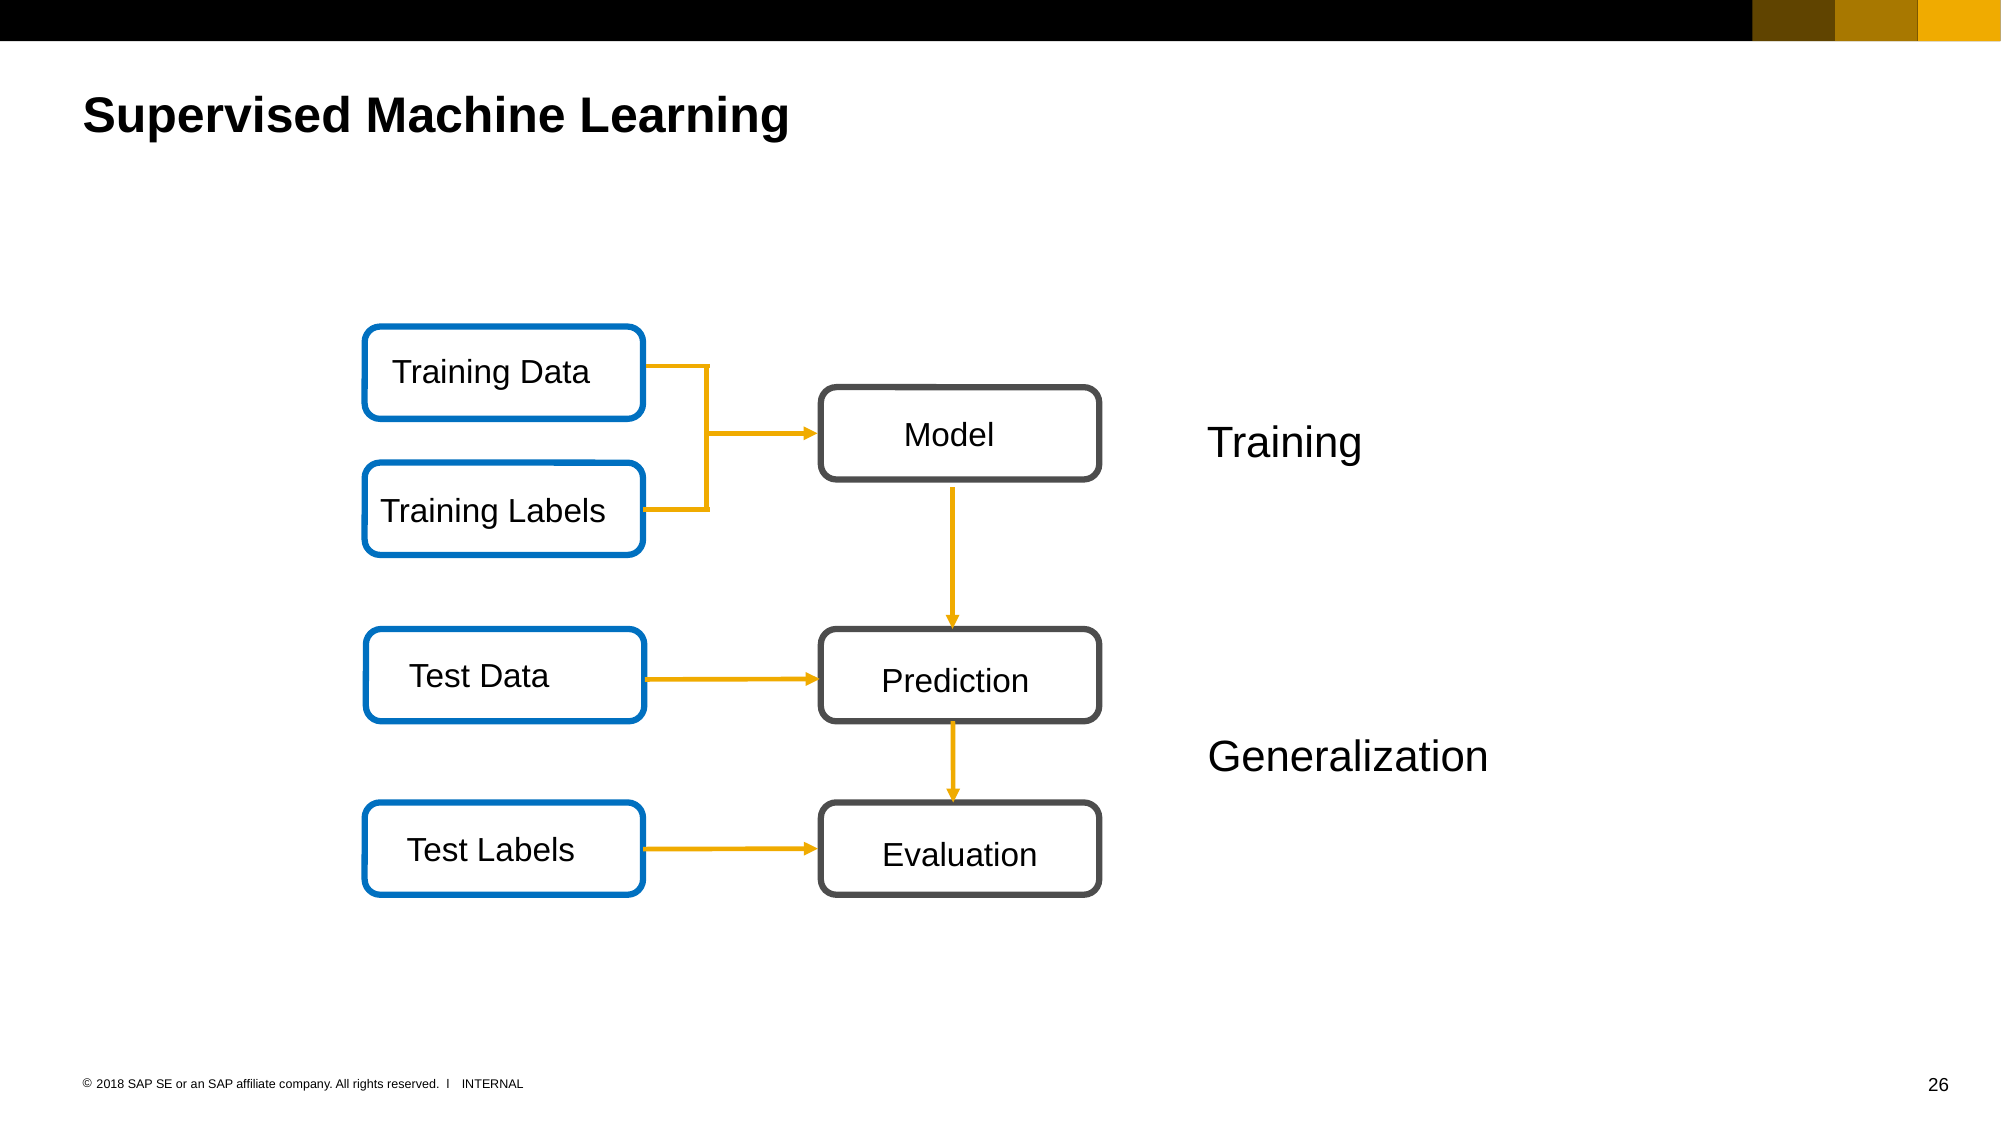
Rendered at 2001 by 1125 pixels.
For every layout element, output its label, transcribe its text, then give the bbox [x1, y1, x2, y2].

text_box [363, 326, 1506, 896]
title Supervised Machine Learning [82, 82, 1918, 144]
